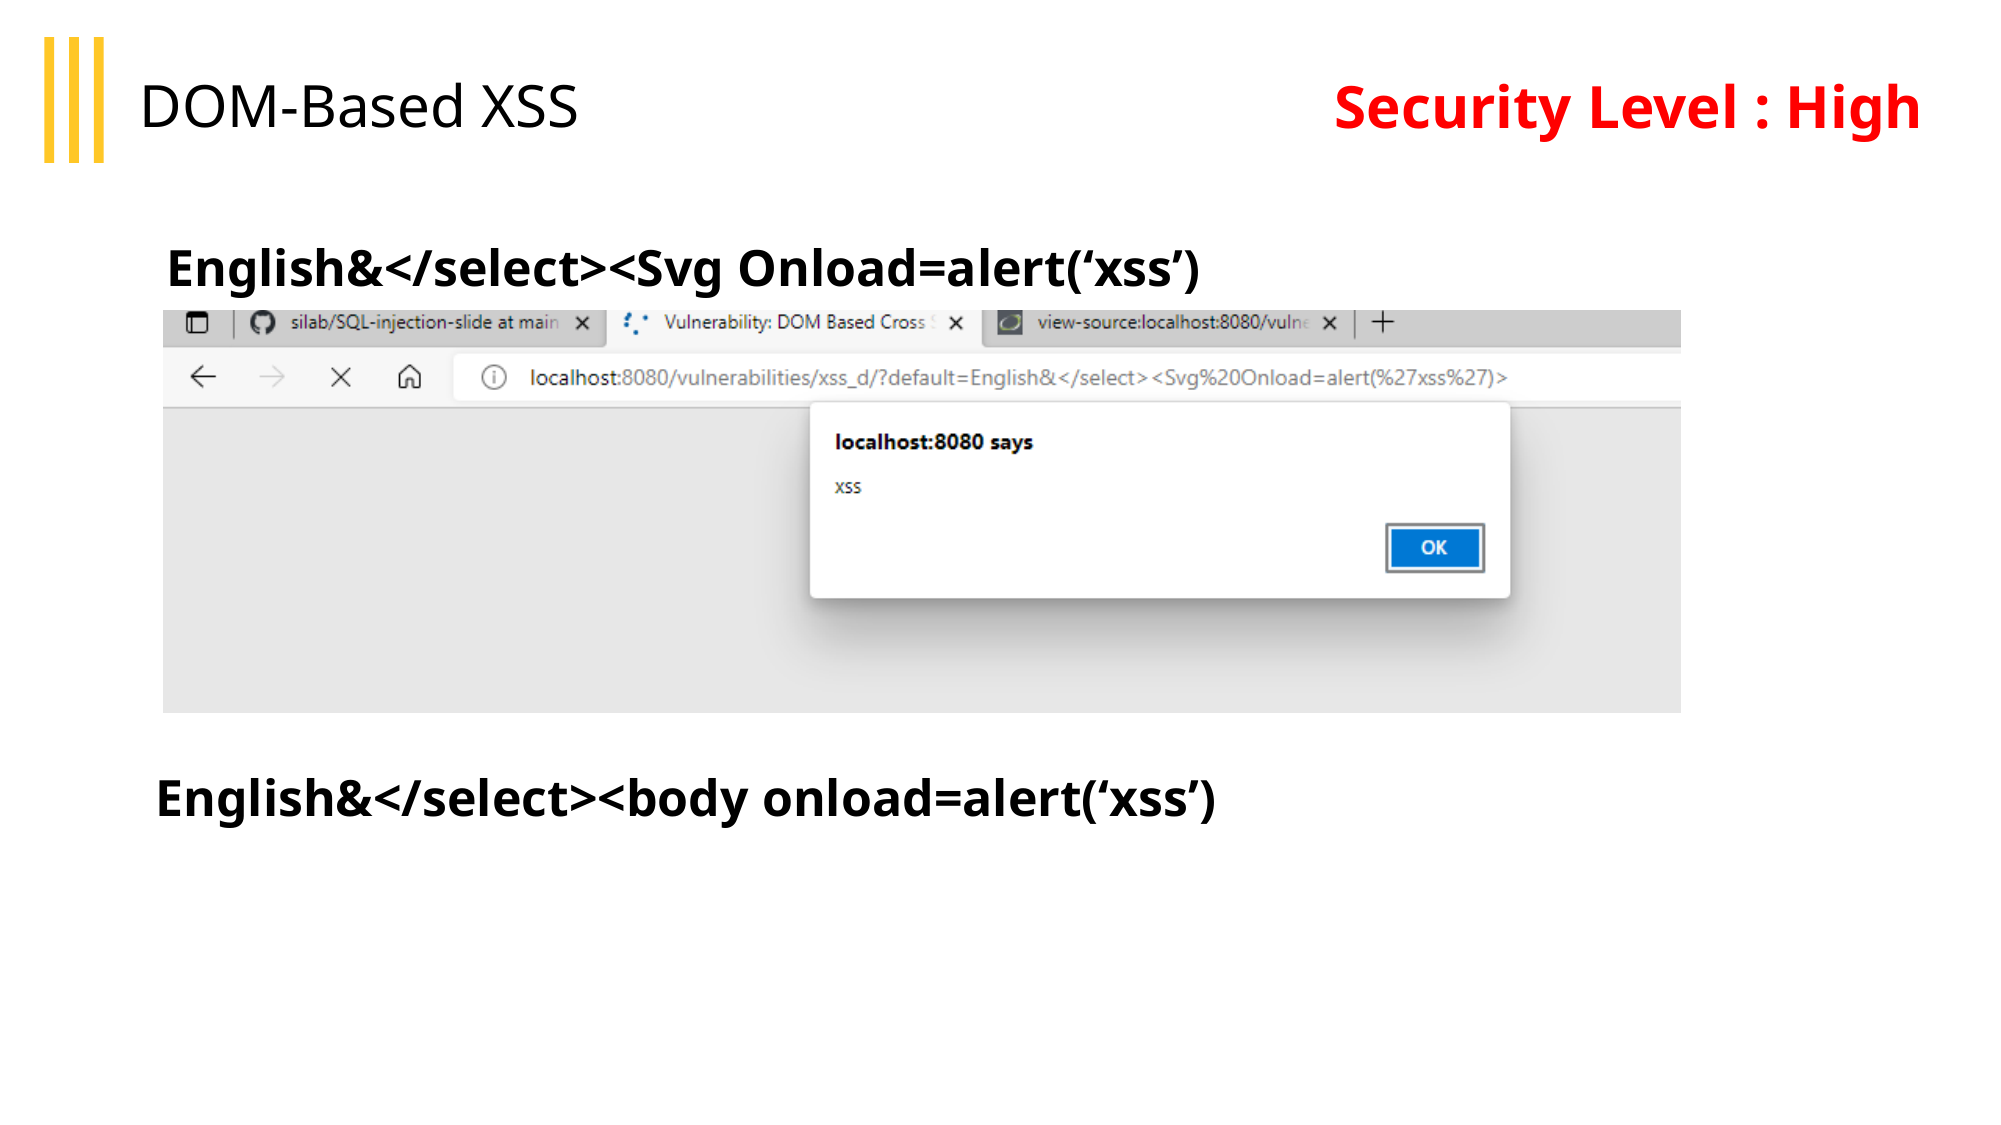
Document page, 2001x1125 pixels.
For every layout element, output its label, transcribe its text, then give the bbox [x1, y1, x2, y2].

picture [163, 310, 1681, 713]
text_box English&</select><body onload=alert(‘xss’) [140, 728, 1882, 834]
text_box English&</select><Svg Onload=alert(‘xss’) [151, 198, 1893, 304]
text_box Security Level : High [1319, 55, 1962, 156]
text_box DOM-Based XSS [124, 54, 880, 155]
